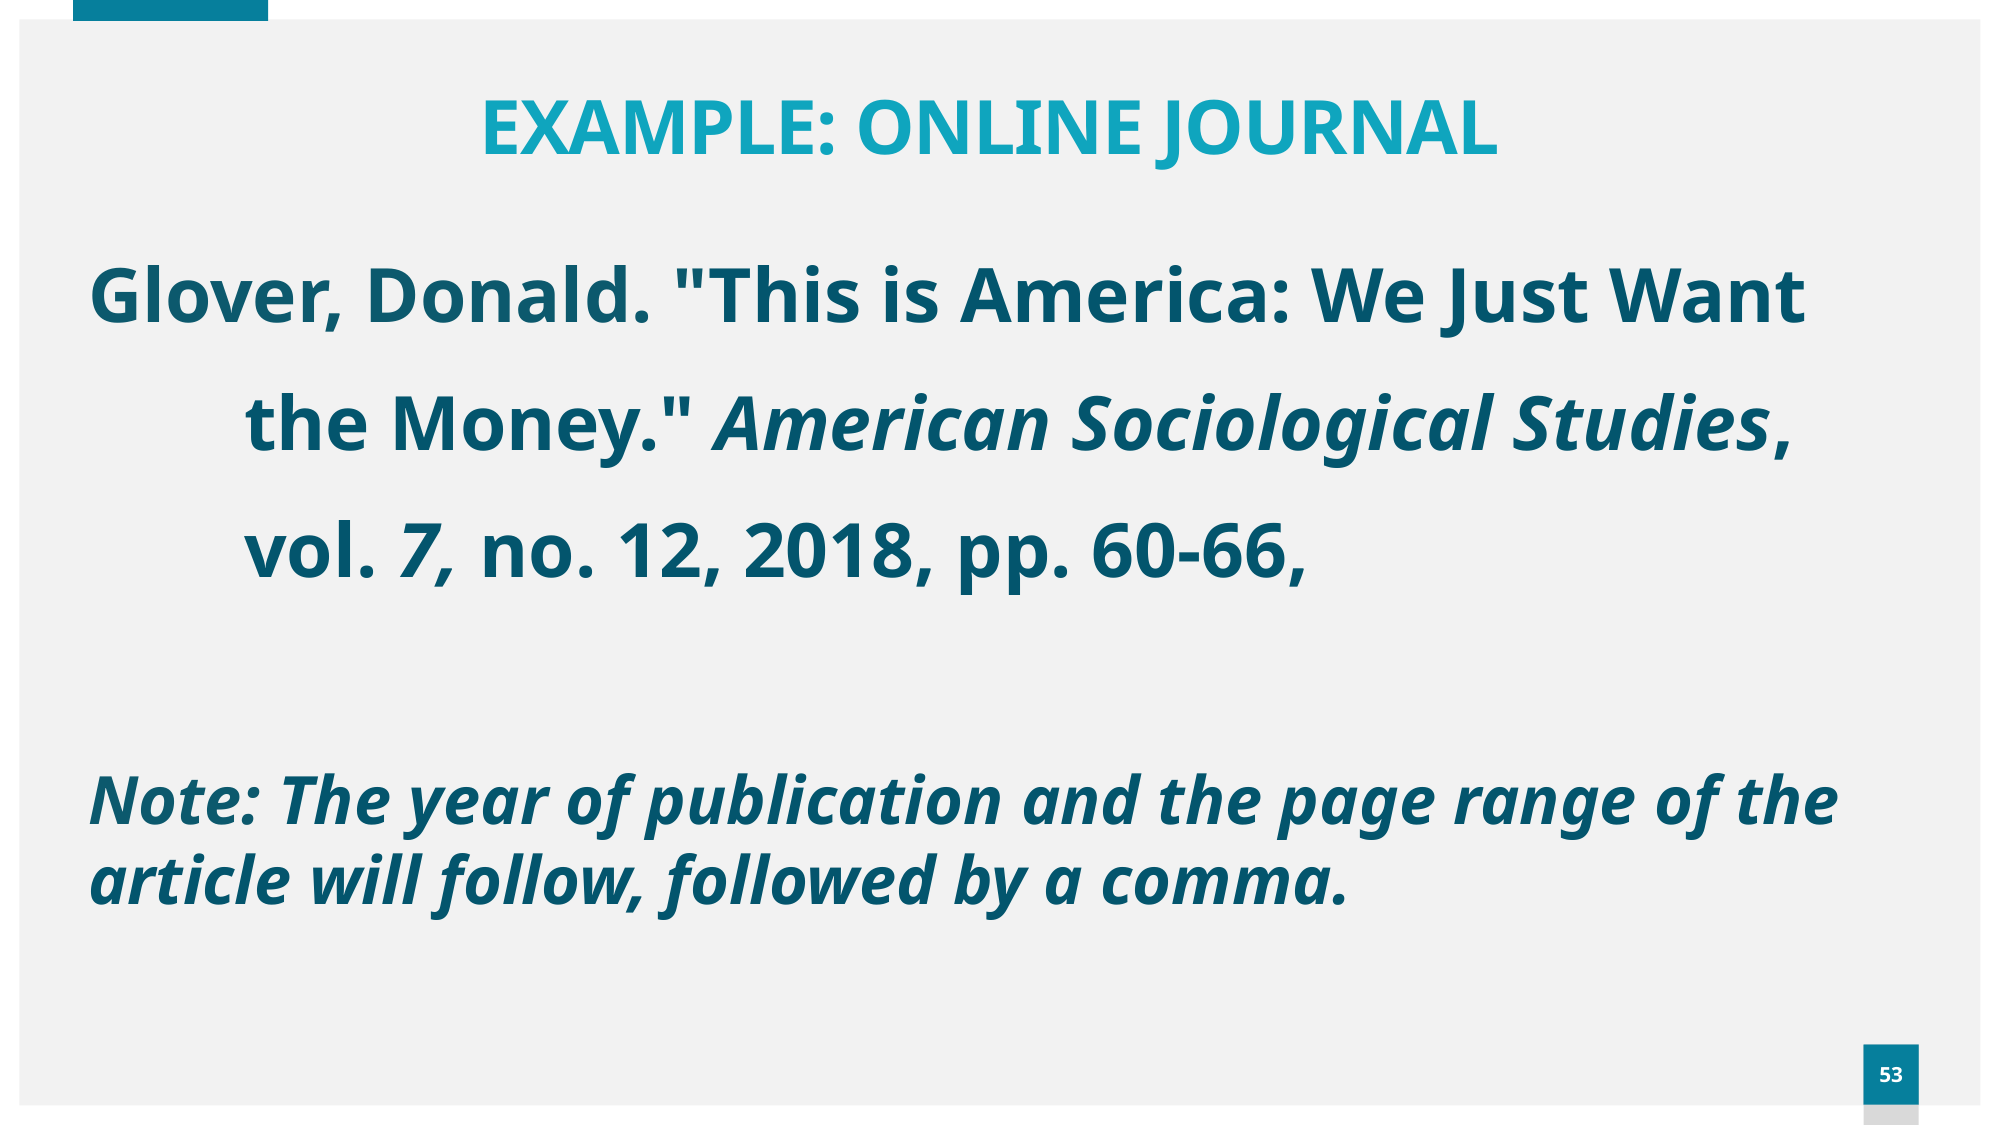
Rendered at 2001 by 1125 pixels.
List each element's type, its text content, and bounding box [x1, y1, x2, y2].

title EXAMPLE: ONLINE JOURNAL [73, 82, 1907, 179]
list Glover, Donald. "This is America: We Just Want the Money." American Sociological Studies, vol. 7, no. 12, 2018, pp. 60-66, Note: The year of publication and the page range of the article will follow, followed by a comma. [73, 239, 1907, 1023]
